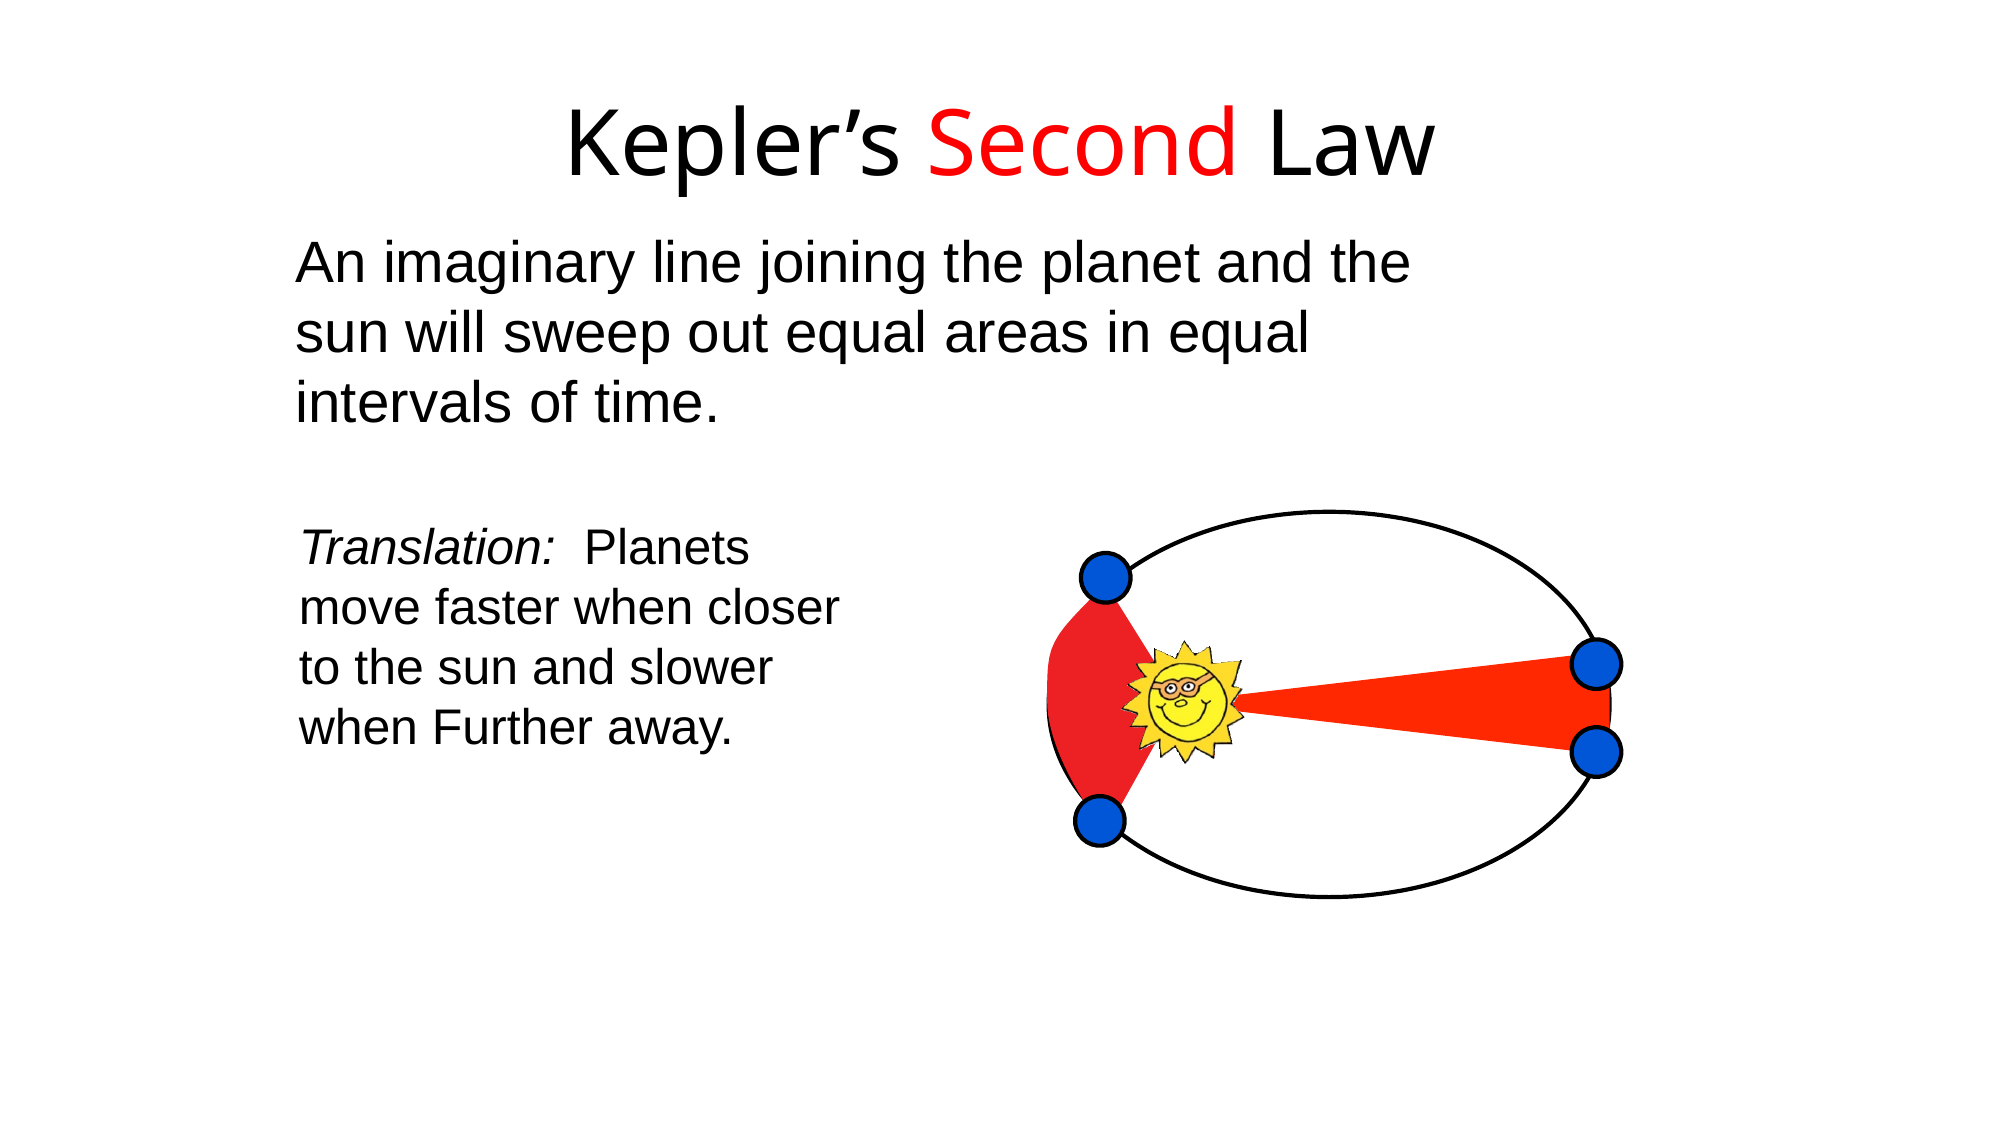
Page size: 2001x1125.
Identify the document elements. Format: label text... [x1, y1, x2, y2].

text_box Translation: Planets move faster when closer to the sun and slower when Further away. [283, 507, 859, 847]
list An imaginary line joining the planet and the sun will sweep out equal areas in equal intervals of time. [280, 216, 1494, 960]
title Kepler’s Second Law [99, 45, 1900, 233]
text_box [1046, 511, 1622, 898]
